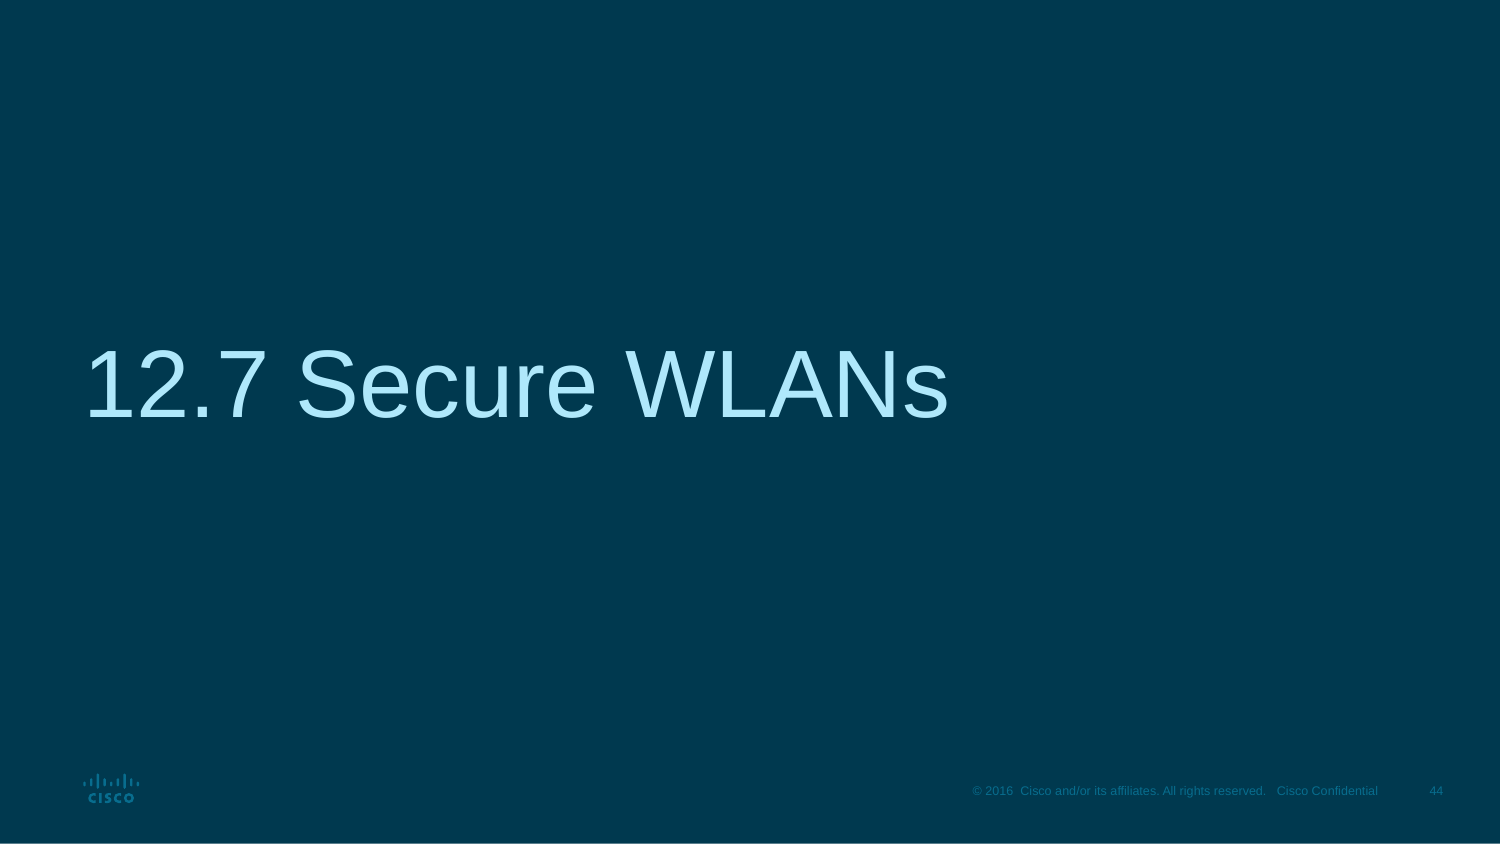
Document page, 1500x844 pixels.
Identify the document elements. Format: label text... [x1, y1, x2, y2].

title 12.7 Secure WLANs [68, 286, 1427, 446]
